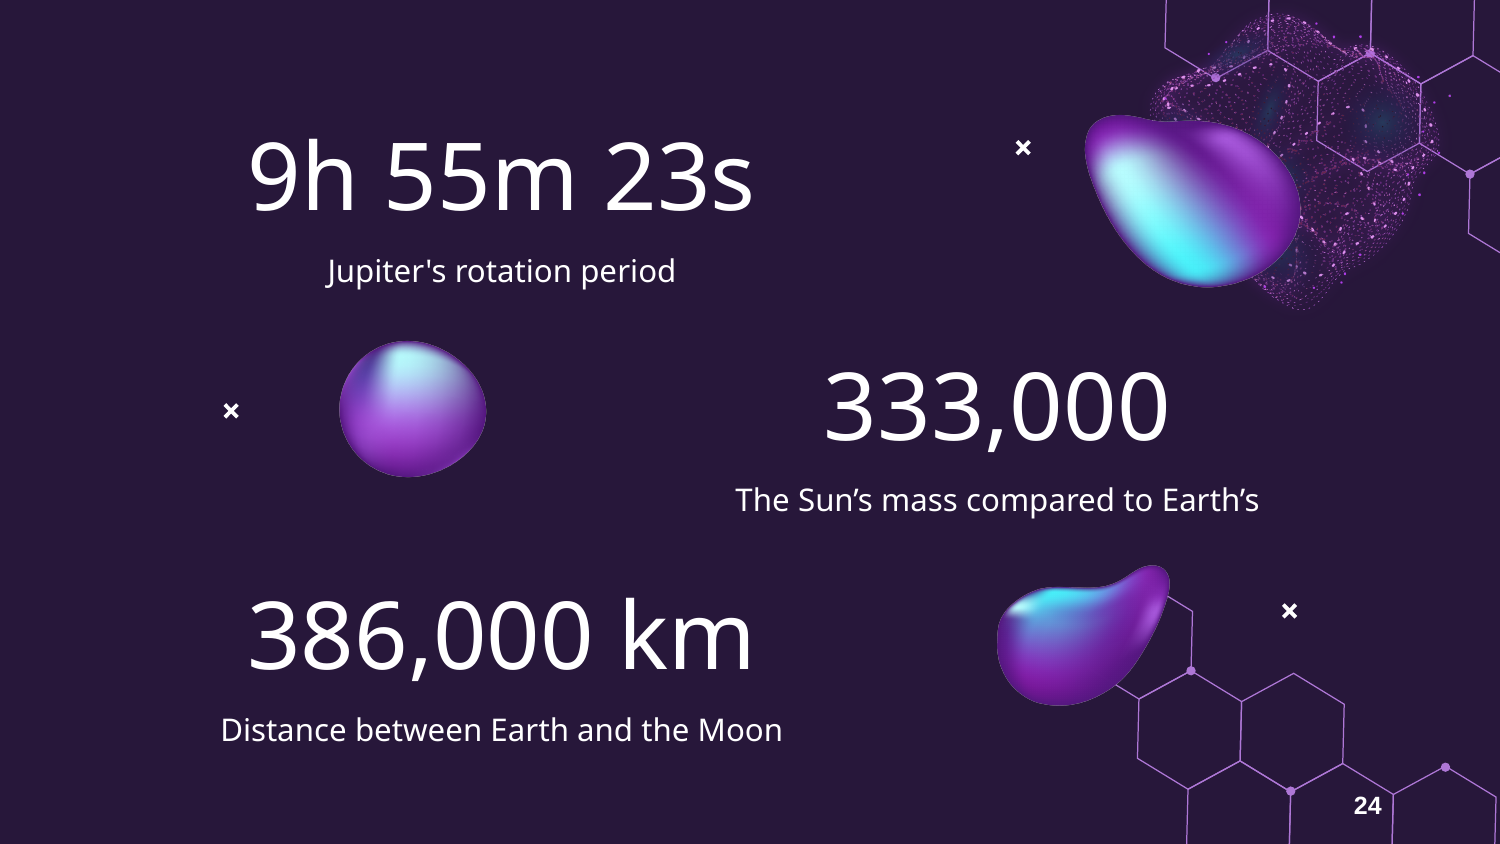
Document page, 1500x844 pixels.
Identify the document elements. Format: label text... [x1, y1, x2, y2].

picture [319, 319, 506, 502]
title 386,000 km [116, 569, 888, 695]
subtitle Distance between Earth and the Moon [116, 695, 888, 756]
picture [976, 536, 1204, 728]
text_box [1016, 141, 1030, 155]
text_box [1283, 604, 1297, 618]
title 333,000 [612, 339, 1383, 465]
subtitle Jupiter's rotation period [116, 236, 888, 297]
slide_number 24 [1059, 782, 1397, 828]
picture [1061, 0, 1500, 357]
title 9h 55m 23s [116, 109, 888, 236]
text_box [224, 404, 238, 418]
subtitle The Sun’s mass compared to Earth’s [612, 465, 1383, 526]
